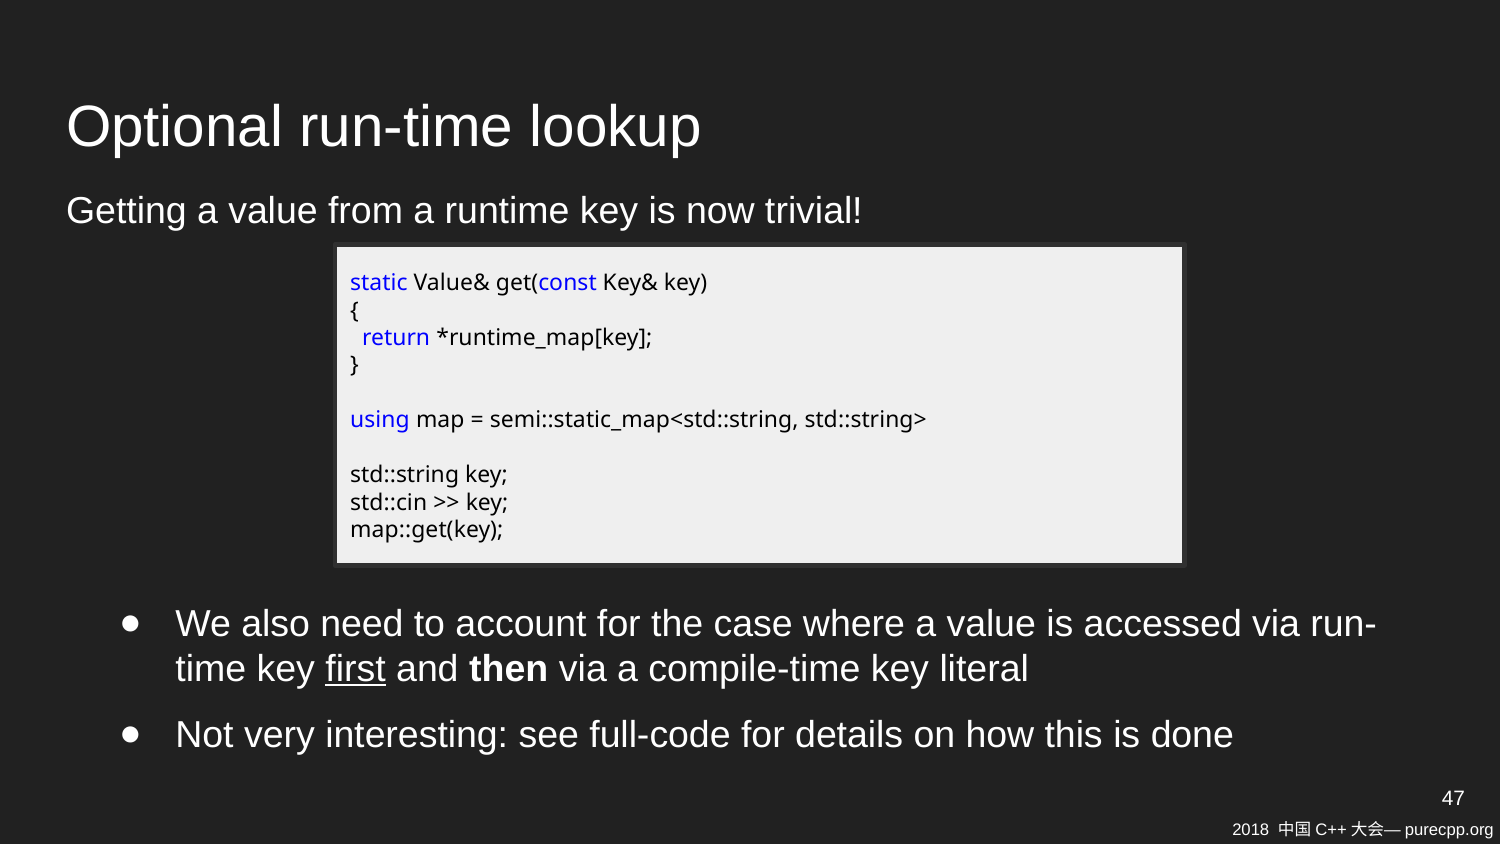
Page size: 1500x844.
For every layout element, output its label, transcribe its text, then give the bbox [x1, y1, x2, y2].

title Optional run-time lookup [51, 72, 1449, 164]
list Getting a value from a runtime key is now trivial! [51, 164, 1449, 238]
text_box static Value& get(const Key& key) { return *runtime_map[key]; } using map = semi::static_map<std::string, std::string> std::string key; std::cin >> key; map::get(key); [335, 244, 1185, 566]
list We also need to account for the case where a value is accessed via run-time key first and then via a compile-time key literal Not very interesting: see full-code for details on how this is done [85, 584, 1415, 770]
slide_number 47 [1389, 764, 1480, 830]
